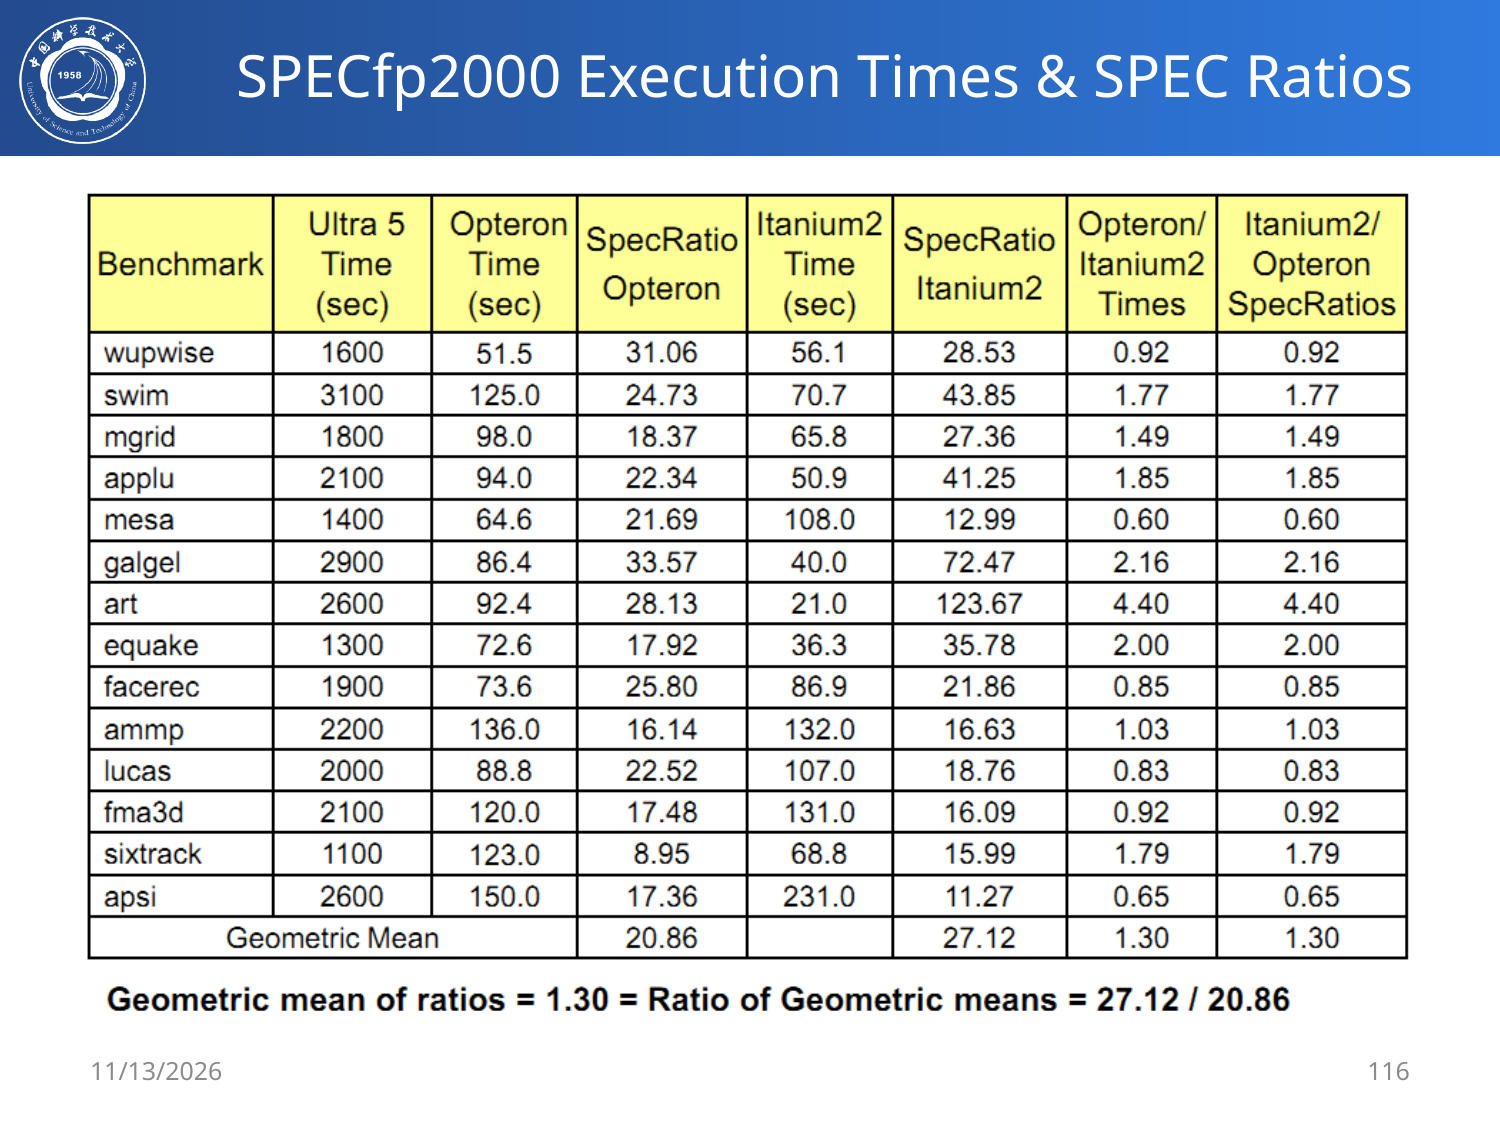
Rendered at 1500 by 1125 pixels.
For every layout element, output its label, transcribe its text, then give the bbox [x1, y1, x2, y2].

picture [19, 17, 146, 144]
picture [74, 183, 1424, 1021]
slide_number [75, 1042, 425, 1103]
title SPECfp2000 Execution Times & SPEC Ratios [150, 0, 1500, 148]
slide_number 116 [1074, 1042, 1425, 1103]
